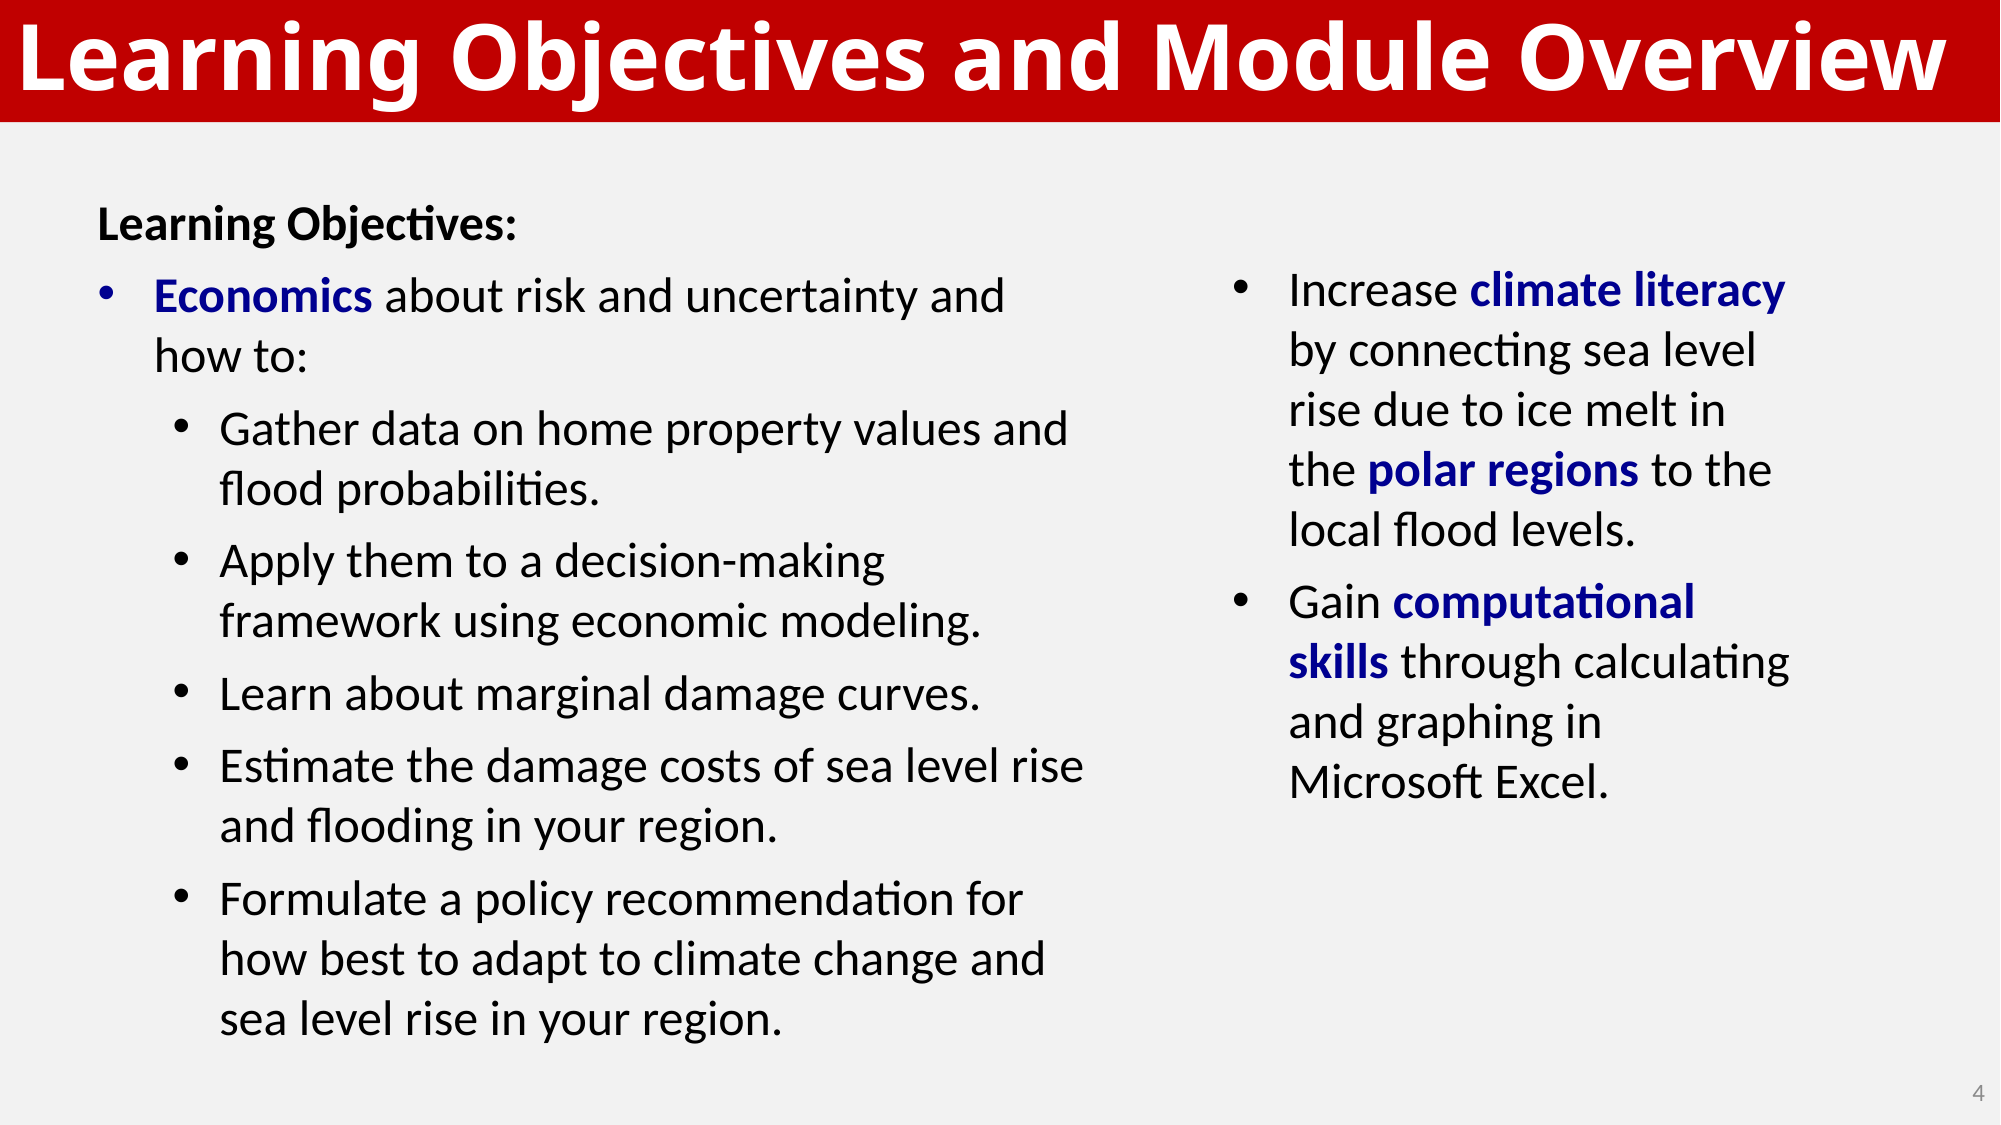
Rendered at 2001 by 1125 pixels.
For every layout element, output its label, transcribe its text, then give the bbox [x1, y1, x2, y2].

text_box Increase climate literacy by connecting sea level rise due to ice melt in the polar regions to the local flood levels. Gain computational skills through calculating and graphing in Microsoft Excel. [1217, 249, 1817, 817]
slide_number 4 [1550, 1061, 2000, 1122]
title Learning Objectives and Module Overview [0, 0, 2000, 123]
text_box Learning Objectives: Economics about risk and uncertainty and how to: Gather data on home property values and flood probabilities. Apply them to a decision-making framework using economic modeling. Learn about marginal damage curves. Estimate the damage costs of sea level rise and flooding in your region. Formulate a policy recommendation for how best to adapt to climate change and sea level rise in your region. [82, 182, 1110, 1053]
